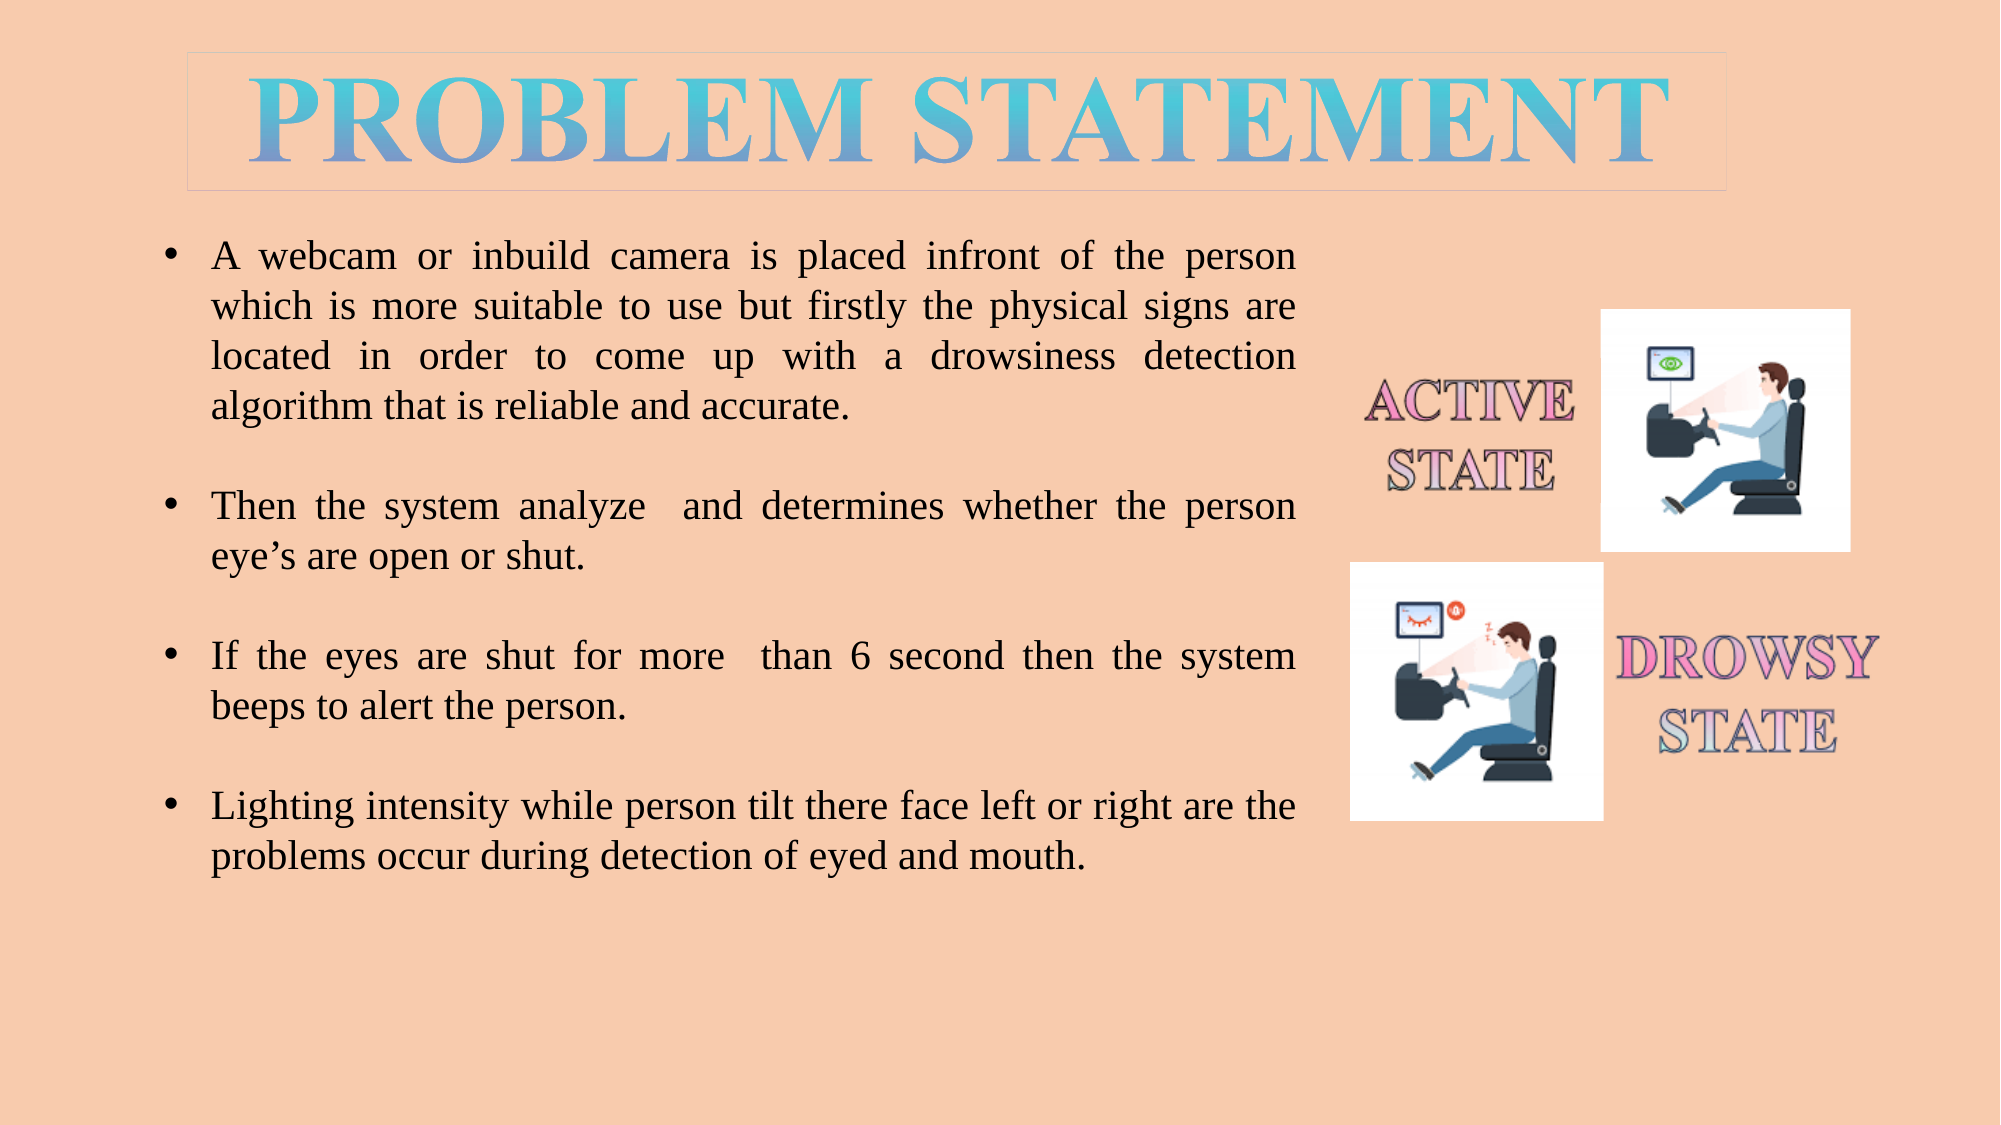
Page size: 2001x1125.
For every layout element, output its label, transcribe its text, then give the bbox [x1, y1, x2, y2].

picture [1606, 612, 1884, 771]
text_box A webcam or inbuild camera is placed infront of the person which is more suitable to use but firstly the physical signs are located in order to come up with a drowsiness detection algorithm that is reliable and accurate. Then the system analyze and determines whether the person eye’s are open or shut. If the eyes are shut for more than 6 second then the system beeps to alert the person. Lighting intensity while person tilt there face left or right are the problems occur during detection of eyed and mouth. [149, 220, 1313, 886]
picture [1346, 309, 1851, 552]
picture [187, 52, 1727, 191]
picture [1349, 562, 1604, 821]
